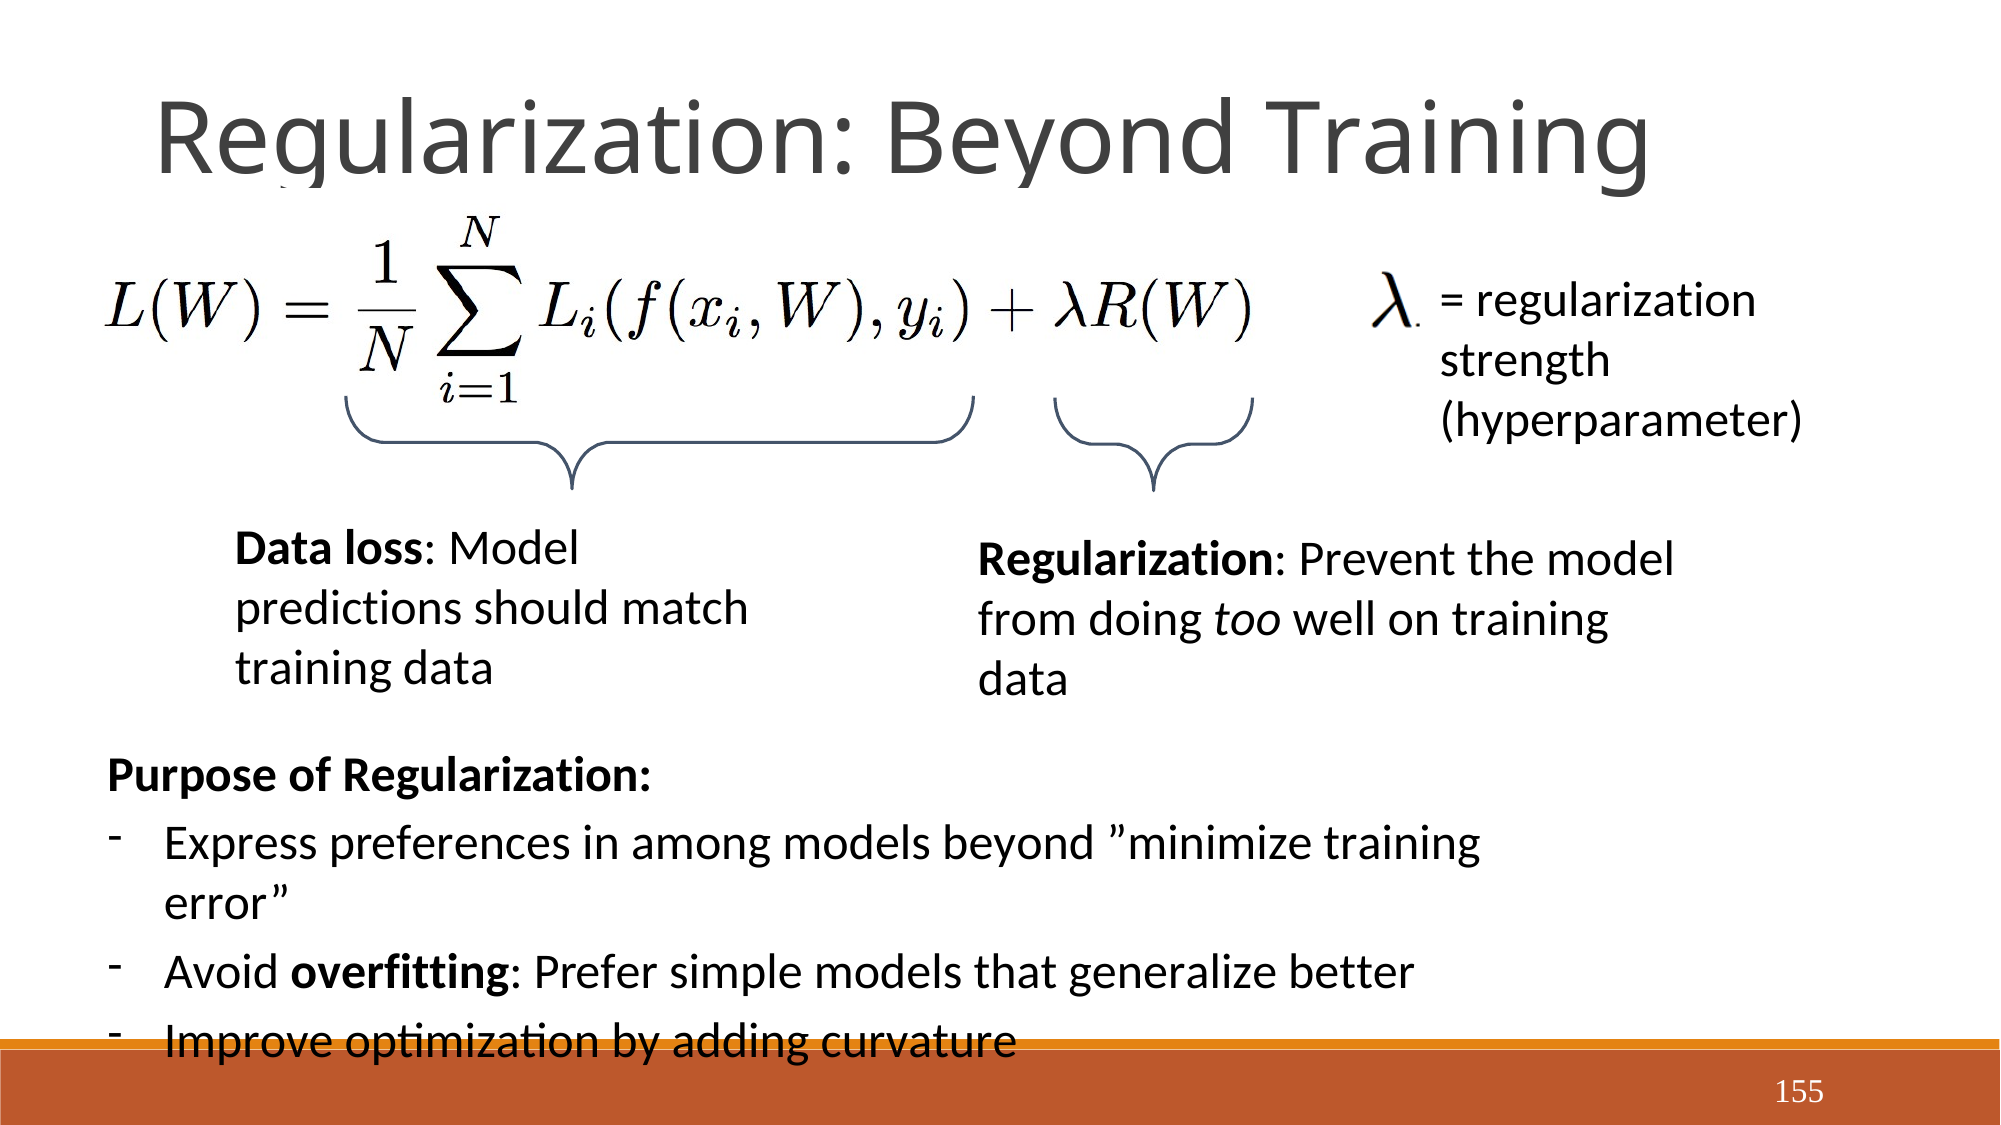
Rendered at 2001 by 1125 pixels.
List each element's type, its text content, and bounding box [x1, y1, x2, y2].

text_box Regularization: Beyond Training Error [95, 73, 1905, 314]
text_box = regularization strength (hyperparameter) [1437, 266, 1938, 447]
text_box Data loss: Model predictions should match training data [232, 514, 819, 695]
slide_number 155 [1624, 1059, 1840, 1120]
text_box [87, 188, 1271, 418]
text_box [345, 395, 974, 489]
text_box [1054, 397, 1253, 491]
text_box Regularization: Prevent the model from doing too well on training data [975, 525, 1708, 706]
text_box Purpose of Regularization: Express preferences in among models beyond ”minimize training error” Avoid overfitting: Prefer simple models that generalize better Improve optimization by adding curvature [105, 741, 1611, 1068]
text_box [1358, 259, 1420, 346]
